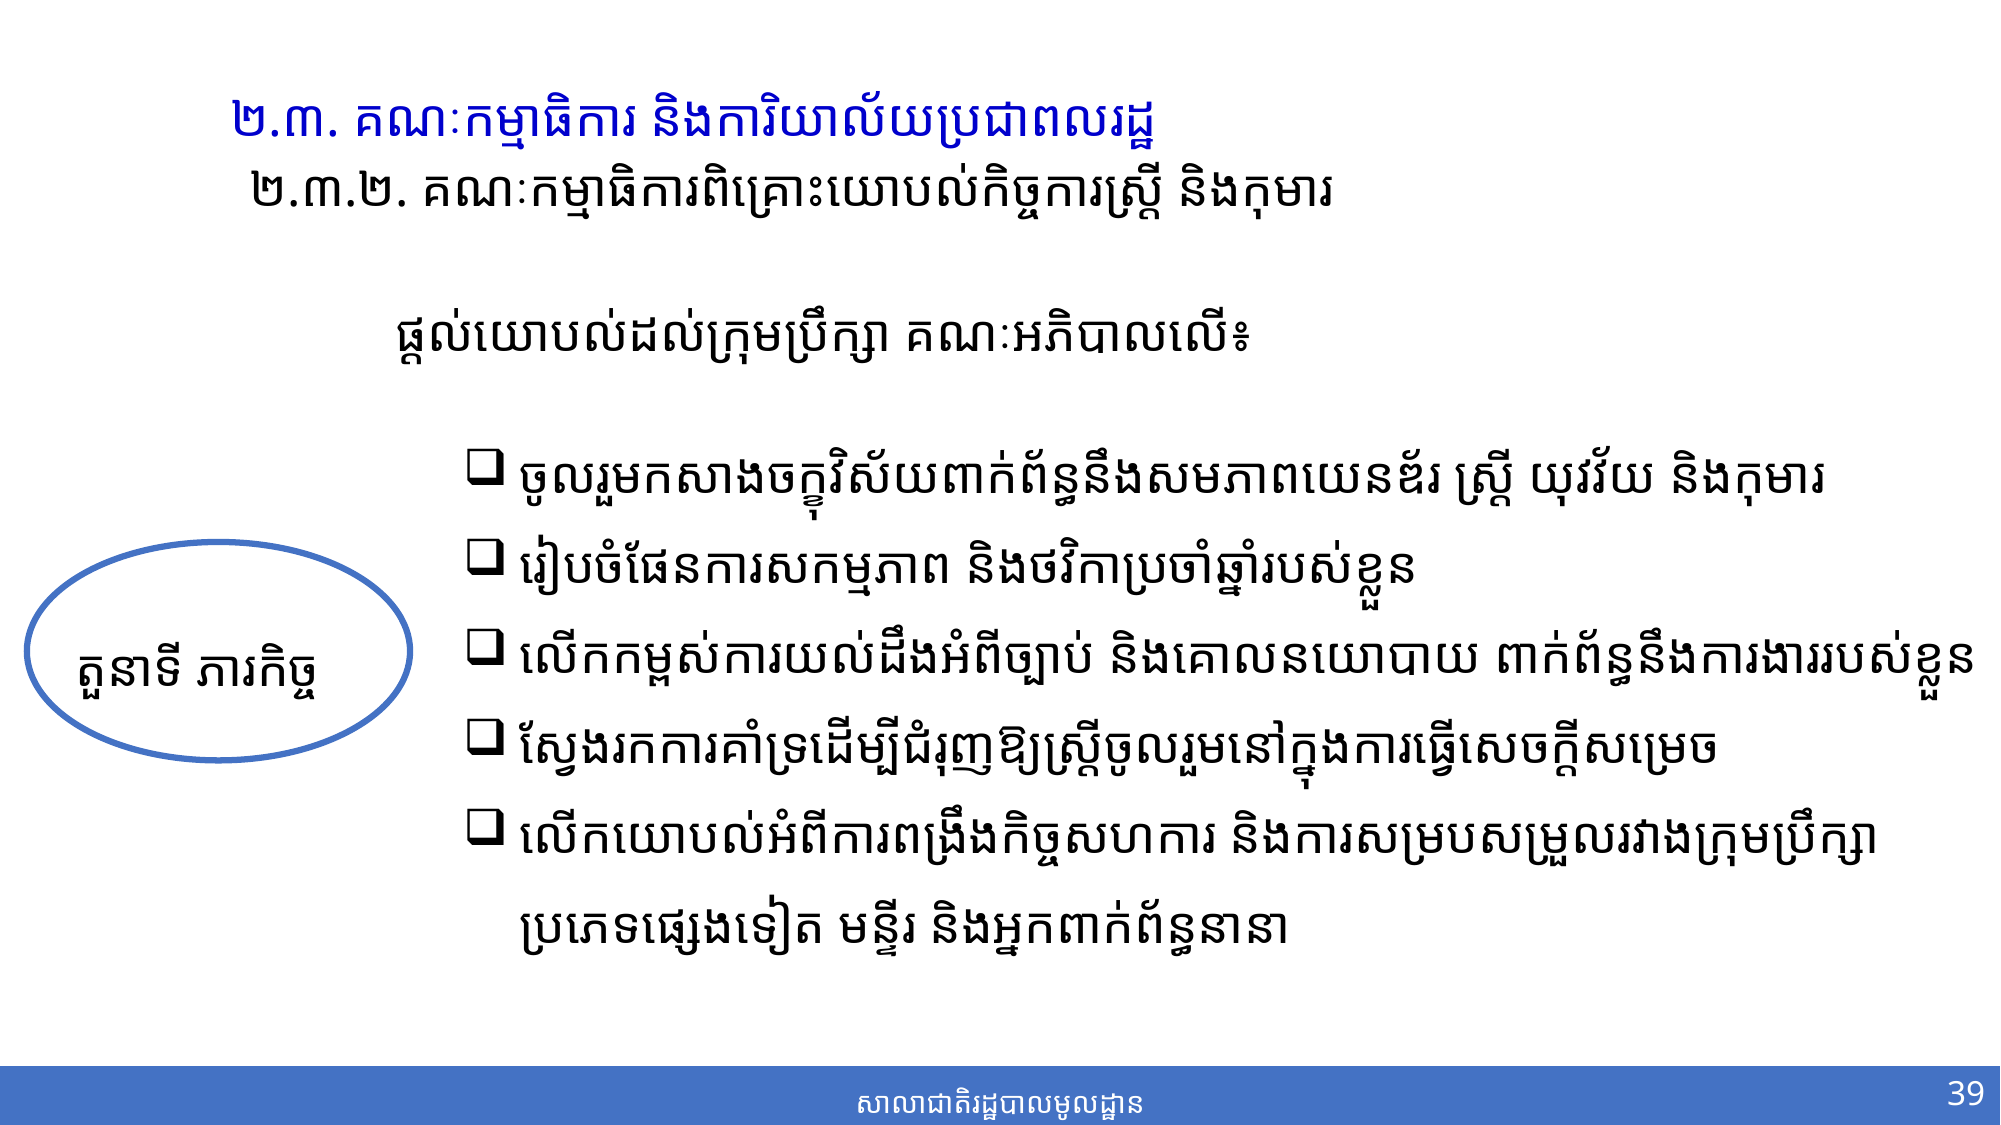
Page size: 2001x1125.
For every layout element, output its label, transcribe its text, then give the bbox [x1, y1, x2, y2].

text_box ២.៣. គណៈកម្មាធិការ និង​ការិយាល័យ​ប្រជាពលរដ្ឋ [1, 11, 1378, 157]
text_box ផ្ដល់យោបល់ដល់ក្រុមប្រឹក្សា គណៈអភិបាលលើ៖ [380, 263, 1306, 369]
text_box ចូលរួមកសាងចក្ខុវិស័យពាក់ព័ន្ធនឹងសមភាពយេនឌ័រ ស្ដ្រី យុវវ័យ និងកុមារ រៀបចំផែនការសកម្មភាព និងថវិកាប្រចាំឆ្នាំរបស់ខ្លួន លើកកម្ពស់ការយល់ដឹងអំពីច្បាប់ និងគោលនយោបាយ ពាក់ព័ន្ធនឹងការងាររបស់ខ្លួន ស្វែងរកការគាំទ្រដើម្បីជំរុញឱ្យស្ដ្រីចូលរួមនៅក្នុងការធ្វើសេចក្ដីសម្រេច លើកយោបល់អំពីការពង្រឹងកិច្ចសហការ និងការសម្របសម្រួលរវាងក្រុមប្រឹក្សាប្រភេទផ្សេងទៀត មន្ទីរ និងអ្នកពាក់ព័ន្ធនានា [410, 405, 1994, 961]
slide_number 39 [1550, 1065, 2000, 1125]
text_box តួនាទី ភារកិច្ច [25, 540, 410, 762]
text_box ២.៣.២. គណៈកម្មាធិការពិគ្រោះយោបល់កិច្ចការស្ត្រី និងកុមារ [235, 157, 1349, 224]
text_box ២.៣.២. គណៈកម្មាធិការពិគ្រោះយោបល់កិច្ចការស្ត្រី និងកុមារ [146, 151, 1389, 227]
